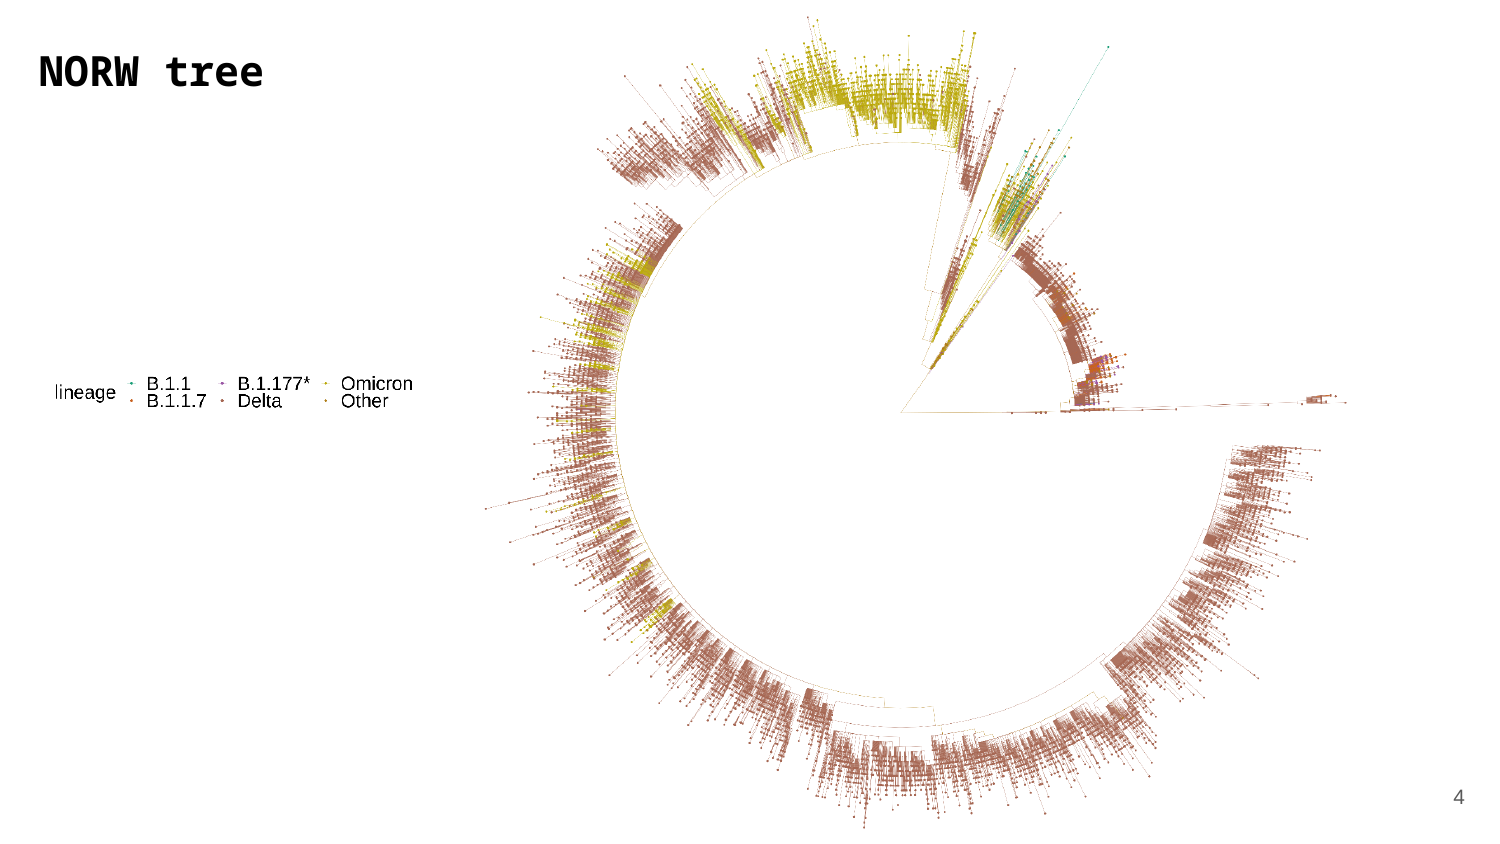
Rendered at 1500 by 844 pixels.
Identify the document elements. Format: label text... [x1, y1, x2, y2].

picture [23, 0, 1474, 844]
title NORW tree [23, 26, 322, 121]
